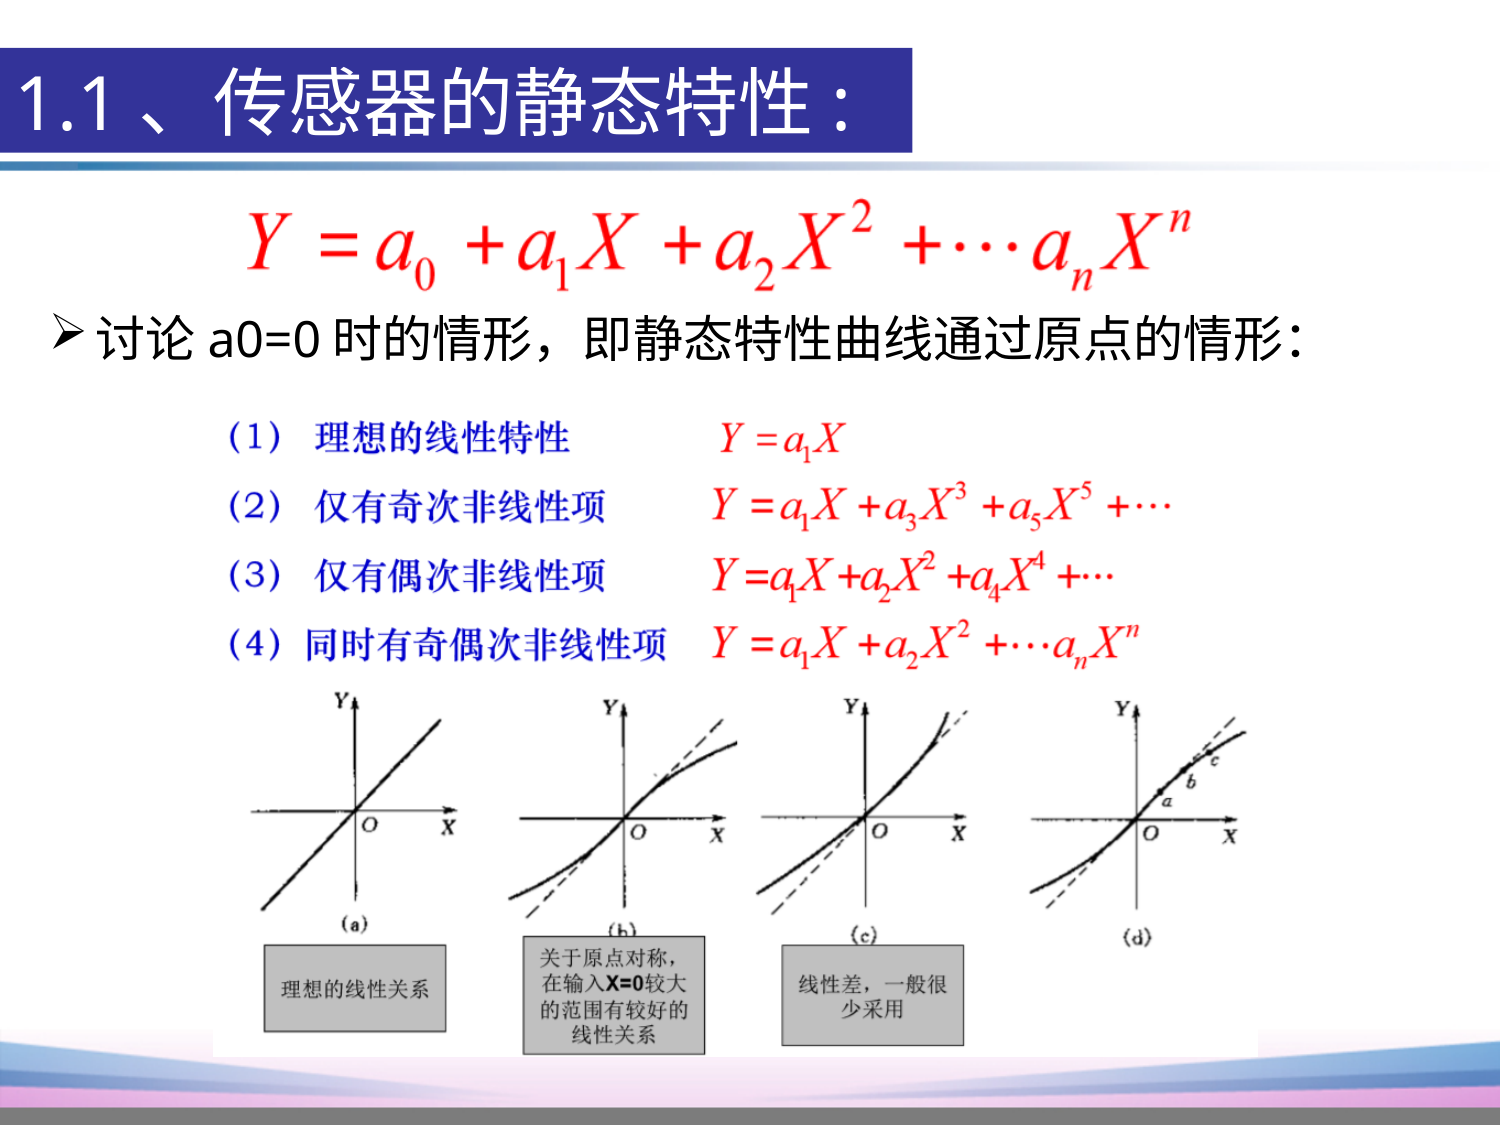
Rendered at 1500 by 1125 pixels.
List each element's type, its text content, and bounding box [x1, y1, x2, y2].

text_box 讨论a0=0时的情形，即静态特性曲线通过原点的情形： [33, 299, 1437, 375]
picture [0, 0, 1500, 1125]
text_box 1.1、传感器的静态特性: [0, 47, 913, 153]
